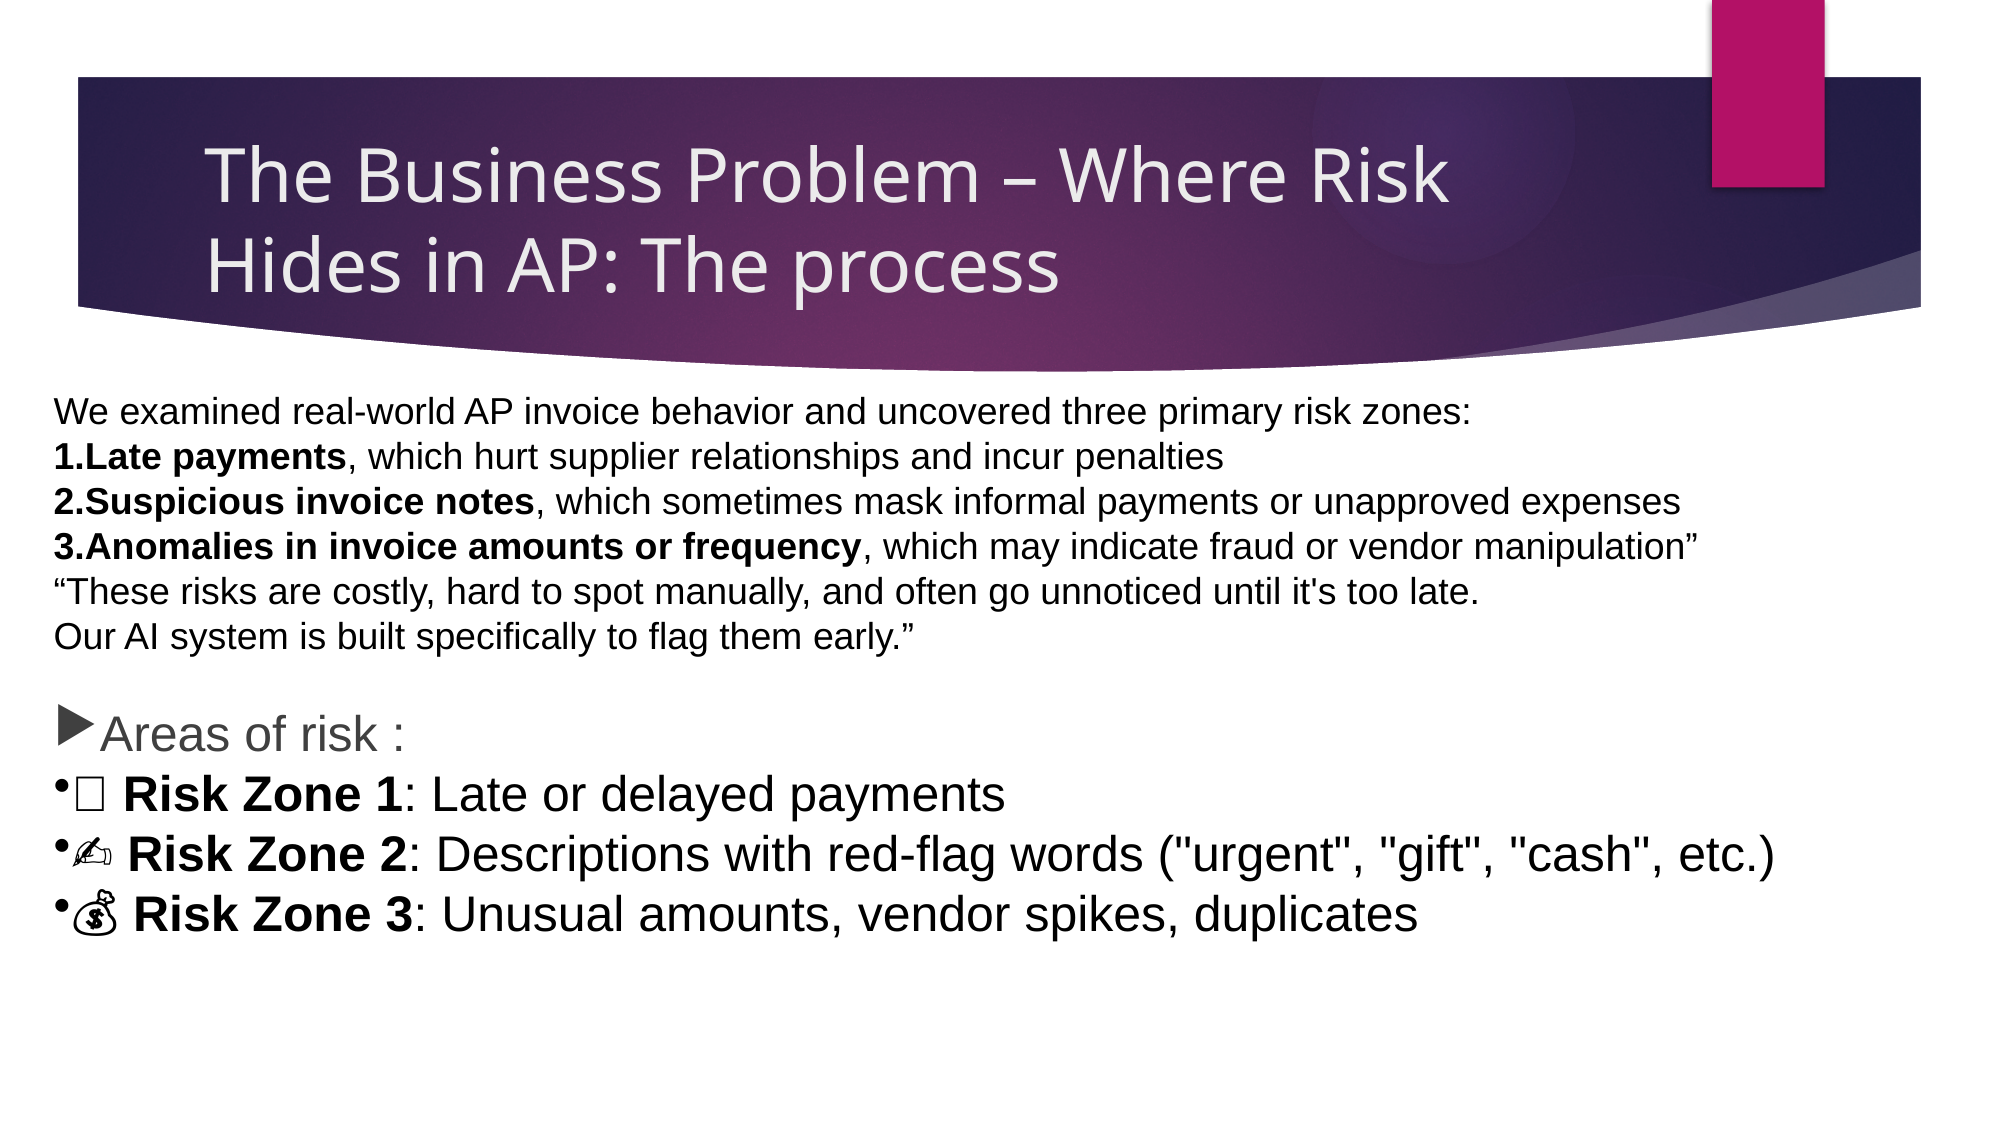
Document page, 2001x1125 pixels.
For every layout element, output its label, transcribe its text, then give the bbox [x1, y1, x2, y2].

title The Business Problem – Where Risk Hides in AP: The process [189, 159, 1627, 276]
list We examined real-world AP invoice behavior and uncovered three primary risk zones: Late payments, which hurt supplier relationships and incur penalties Suspicious invoice notes, which sometimes mask informal payments or unapproved expenses Anomalies in invoice amounts or frequency, which may indicate fraud or vendor manipulation” “These risks are costly, hard to spot manually, and often go unnoticed until it's too late. Our AI system is built specifically to flag them early.” Areas of risk : 🚨 Risk Zone 1: Late or delayed payments ✍️ Risk Zone 2: Descriptions with red-flag words ("urgent", "gift", "cash", etc.) 💰 Risk Zone 3: Unusual amounts, vendor spikes, duplicates [38, 379, 1893, 1092]
